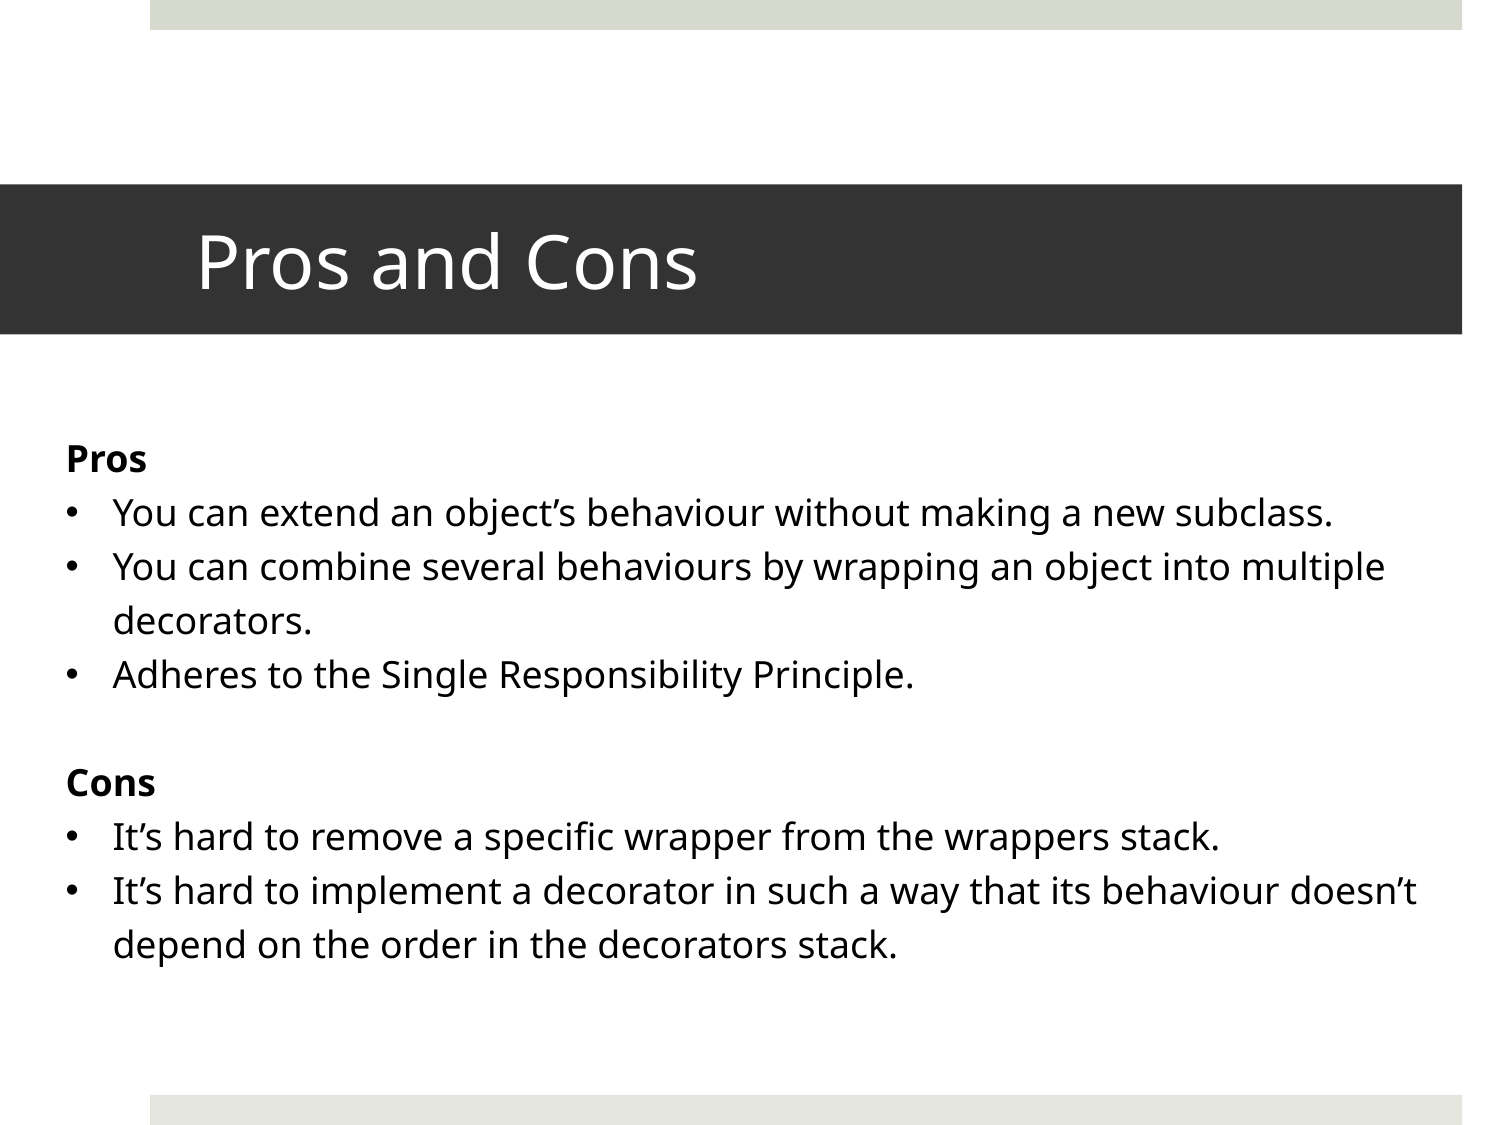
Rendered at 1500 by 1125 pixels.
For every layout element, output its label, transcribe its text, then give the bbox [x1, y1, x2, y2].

title Pros and Cons [0, 184, 1463, 335]
text_box Pros You can extend an object’s behaviour without making a new subclass. You can combine several behaviours by wrapping an object into multiple decorators. Adheres to the Single Responsibility Principle. Cons It’s hard to remove a specific wrapper from the wrappers stack. It’s hard to implement a decorator in such a way that its behaviour doesn’t depend on the order in the decorators stack. [50, 419, 1437, 974]
